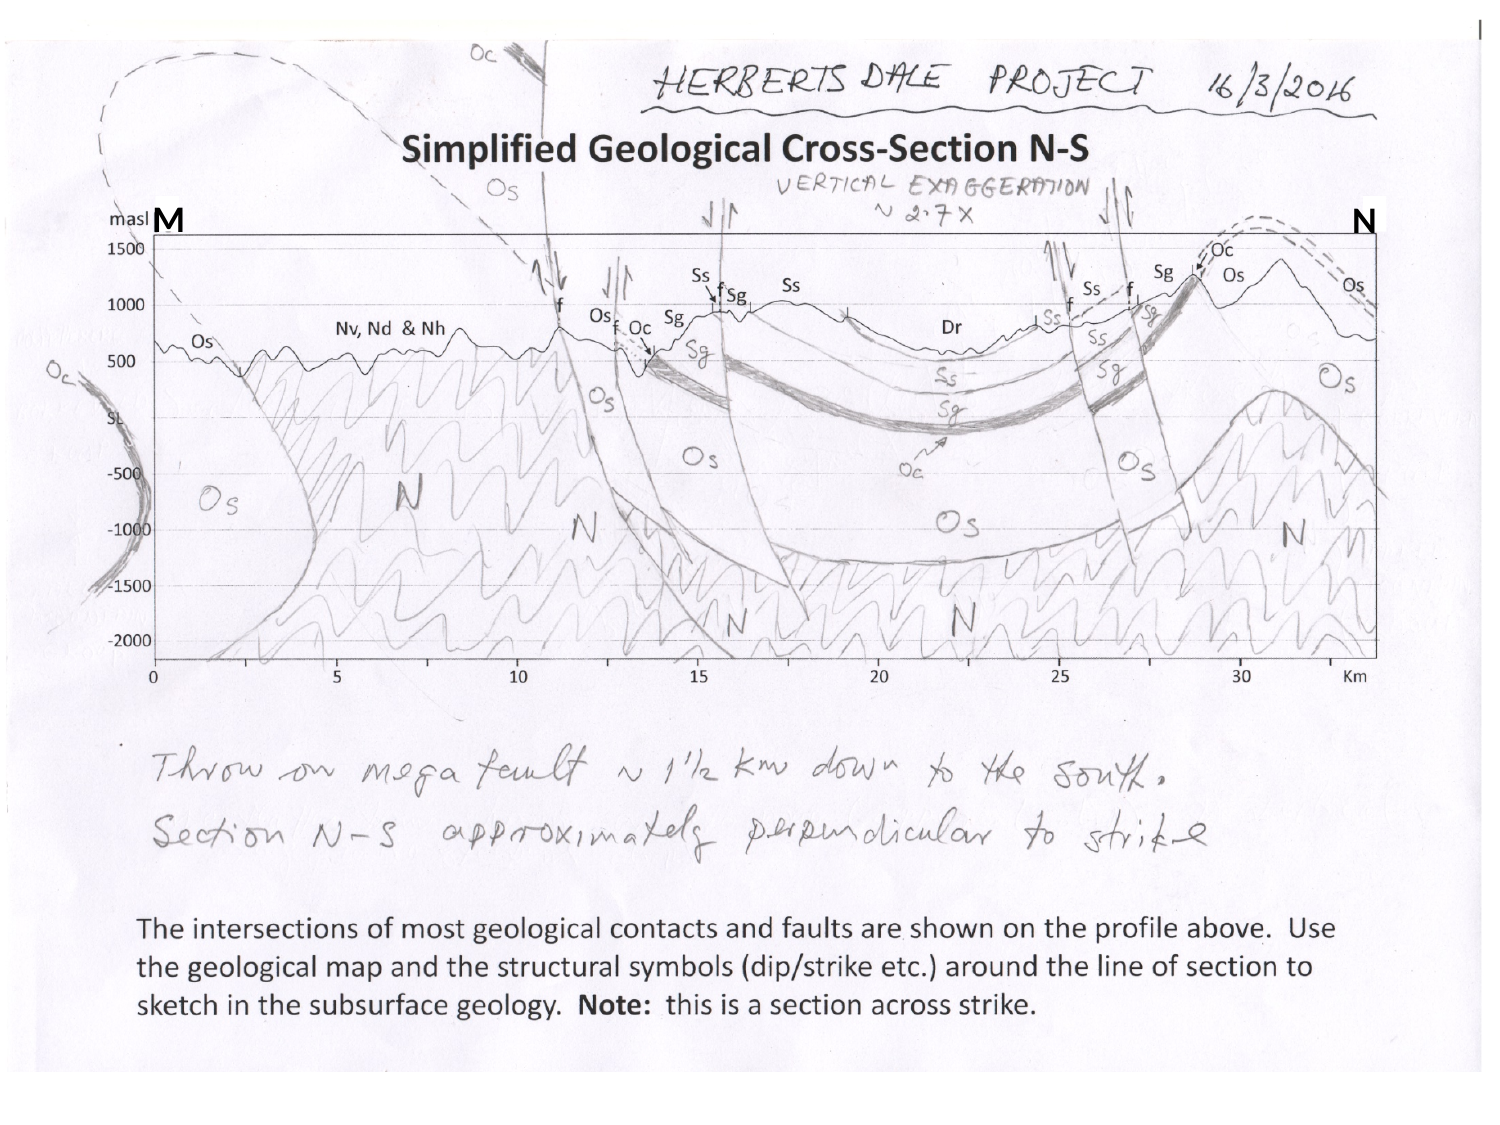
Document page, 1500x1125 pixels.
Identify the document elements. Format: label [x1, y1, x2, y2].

text_box [0, 19, 1488, 1073]
